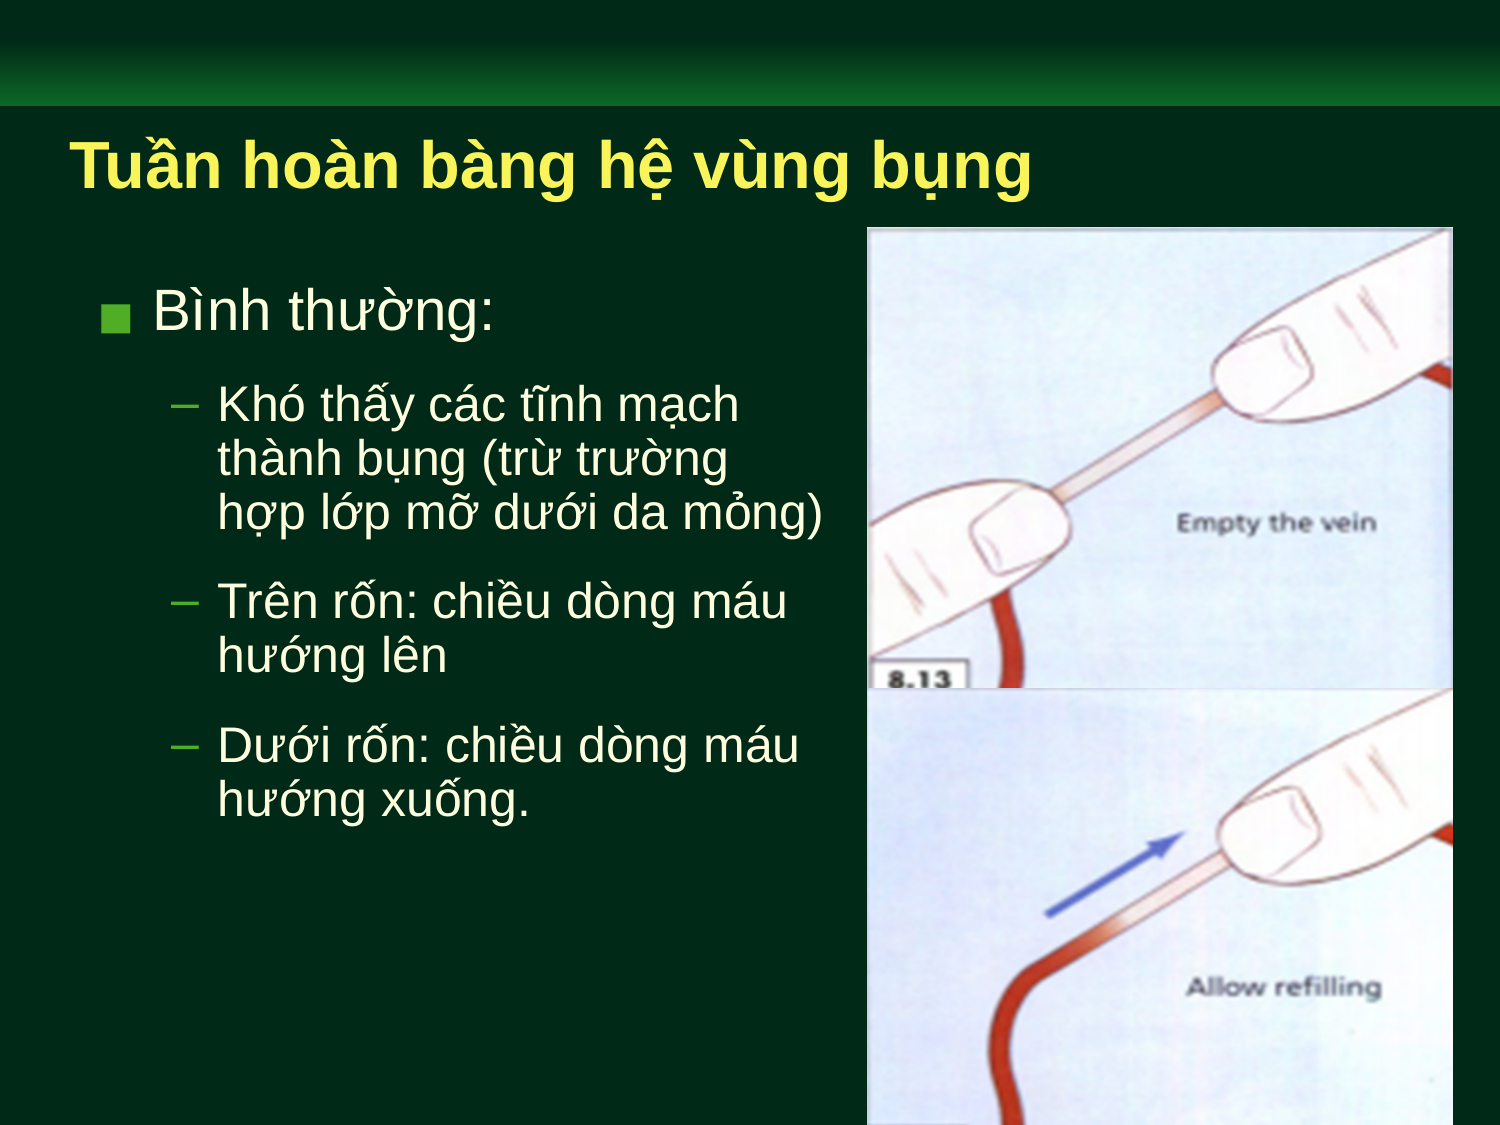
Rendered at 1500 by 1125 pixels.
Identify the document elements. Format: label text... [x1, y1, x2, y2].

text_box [866, 227, 1453, 1125]
list Bình thường: Khó thấy các tĩnh mạch thành bụng (trừ trường hợp lớp mỡ dưới da mỏng) Trên rốn: chiều dòng máu hướng lên Dưới rốn: chiều dòng máu hướng xuống. [80, 272, 840, 980]
title Tuần hoàn bàng hệ vùng bụng [54, 68, 1405, 256]
